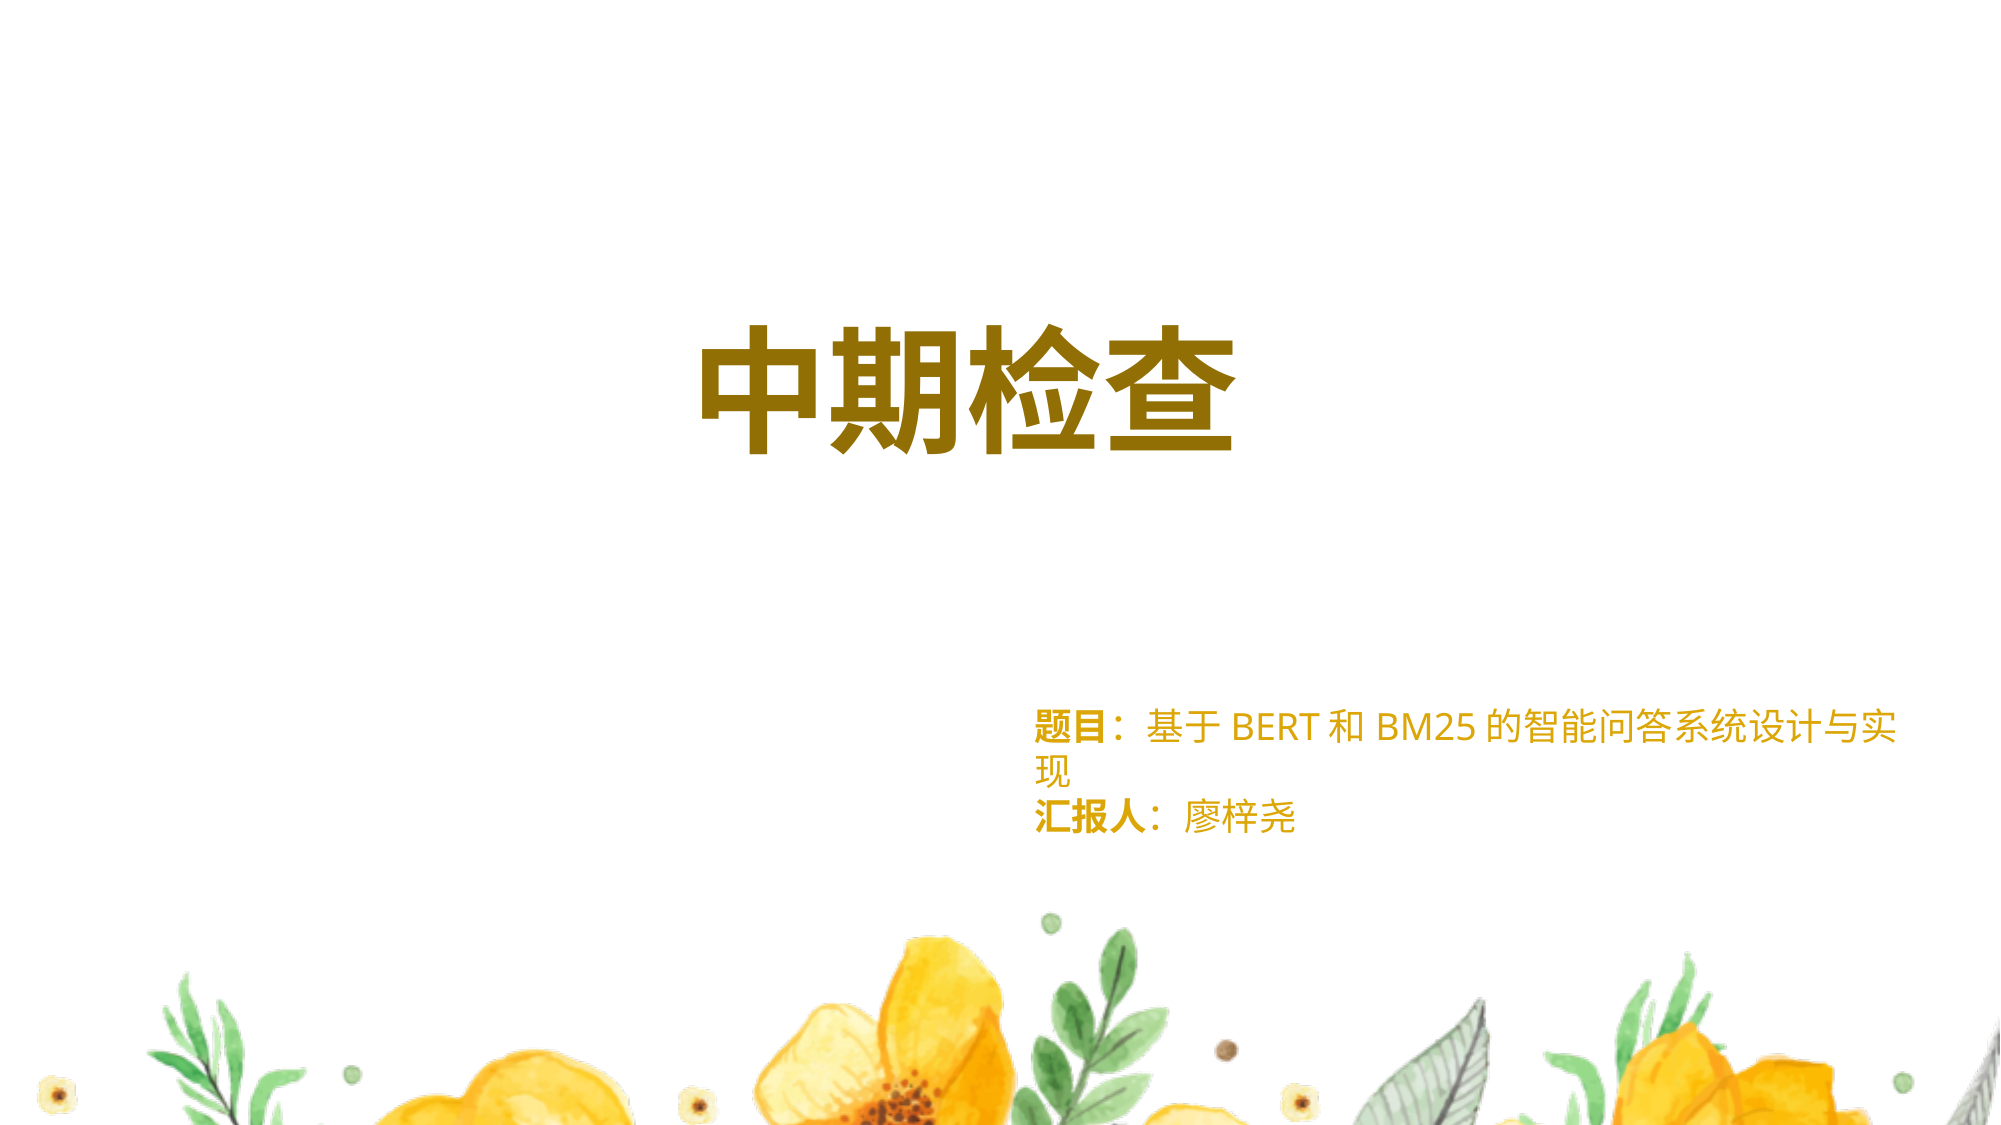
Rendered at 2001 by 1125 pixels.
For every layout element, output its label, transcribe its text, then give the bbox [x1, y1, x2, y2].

title 中期检查 [634, 298, 1292, 457]
text_box 题目：基于BERT和BM25的智能问答系统设计与实现 汇报人：廖梓尧 [1019, 695, 1943, 845]
picture [8, 860, 2000, 1125]
